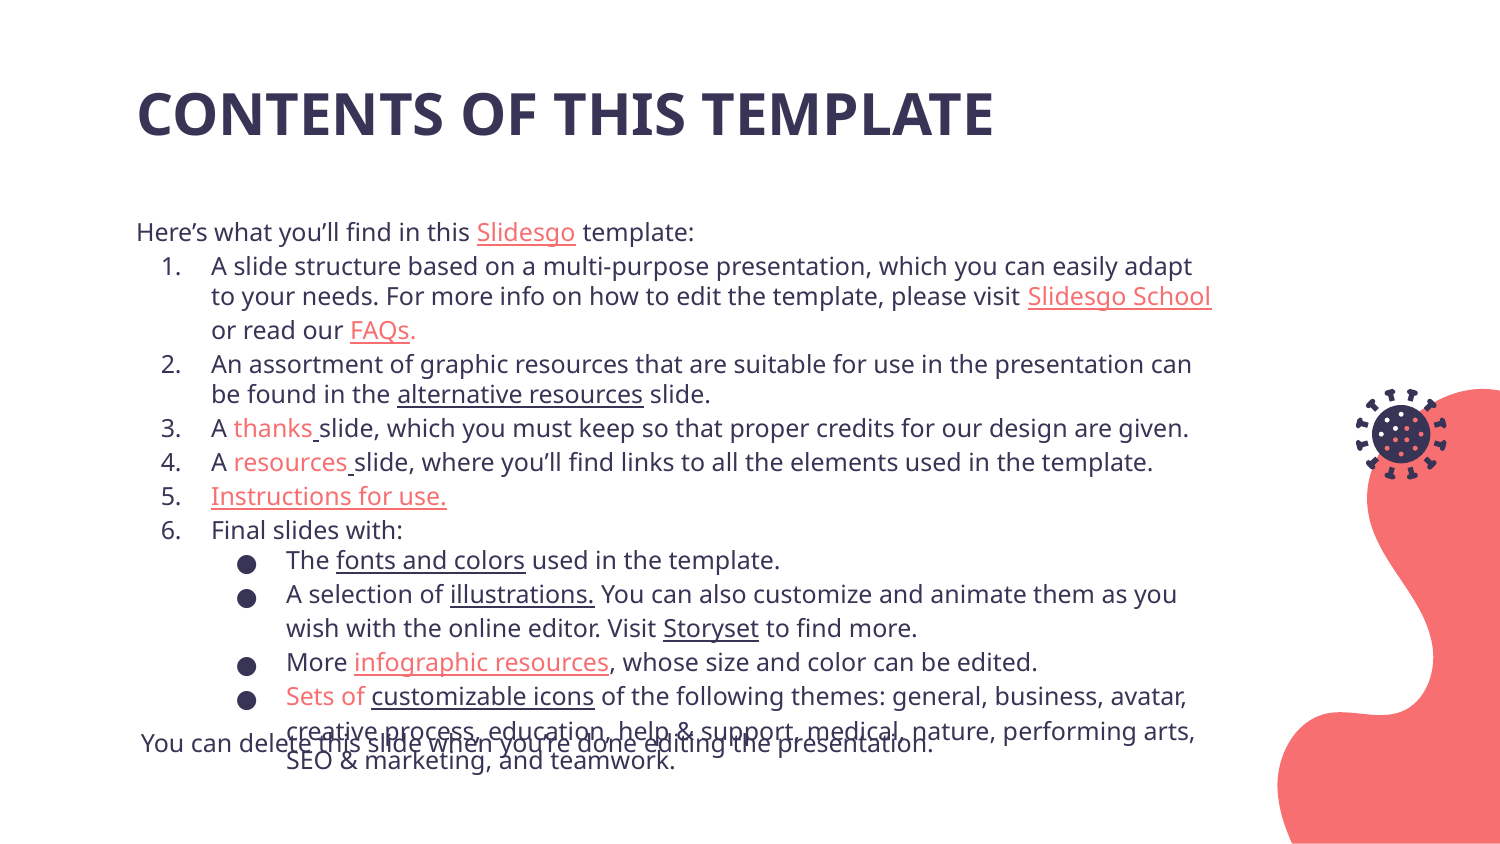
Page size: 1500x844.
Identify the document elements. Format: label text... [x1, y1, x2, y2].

text_box You can delete this slide when you’re done editing the presentation. [125, 707, 1231, 756]
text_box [1355, 388, 1447, 480]
title CONTENTS OF THIS TEMPLATE [120, 61, 1500, 156]
list Here’s what you’ll find in this Slidesgo template: A slide structure based on a multi-purpose presentation, which you can easily adapt to your needs. For more info on how to edit the template, please visit Slidesgo School or read our FAQs. An assortment of graphic resources that are suitable for use in the presentation can be found in the alternative resources slide. A thanks slide, which you must keep so that proper credits for our design are given. A resources slide, where you’ll find links to all the elements used in the template. Instructions for use. Final slides with: The fonts and colors used in the template. A selection of illustrations. You can also customize and animate them as you wish with the online editor. Visit Storyset to find more. More infographic resources, whose size and color can be edited. Sets of customizable icons of the following themes: general, business, avatar, creative process, education, help & support, medical, nature, performing arts, SEO & marketing, and teamwork. [120, 201, 1236, 763]
